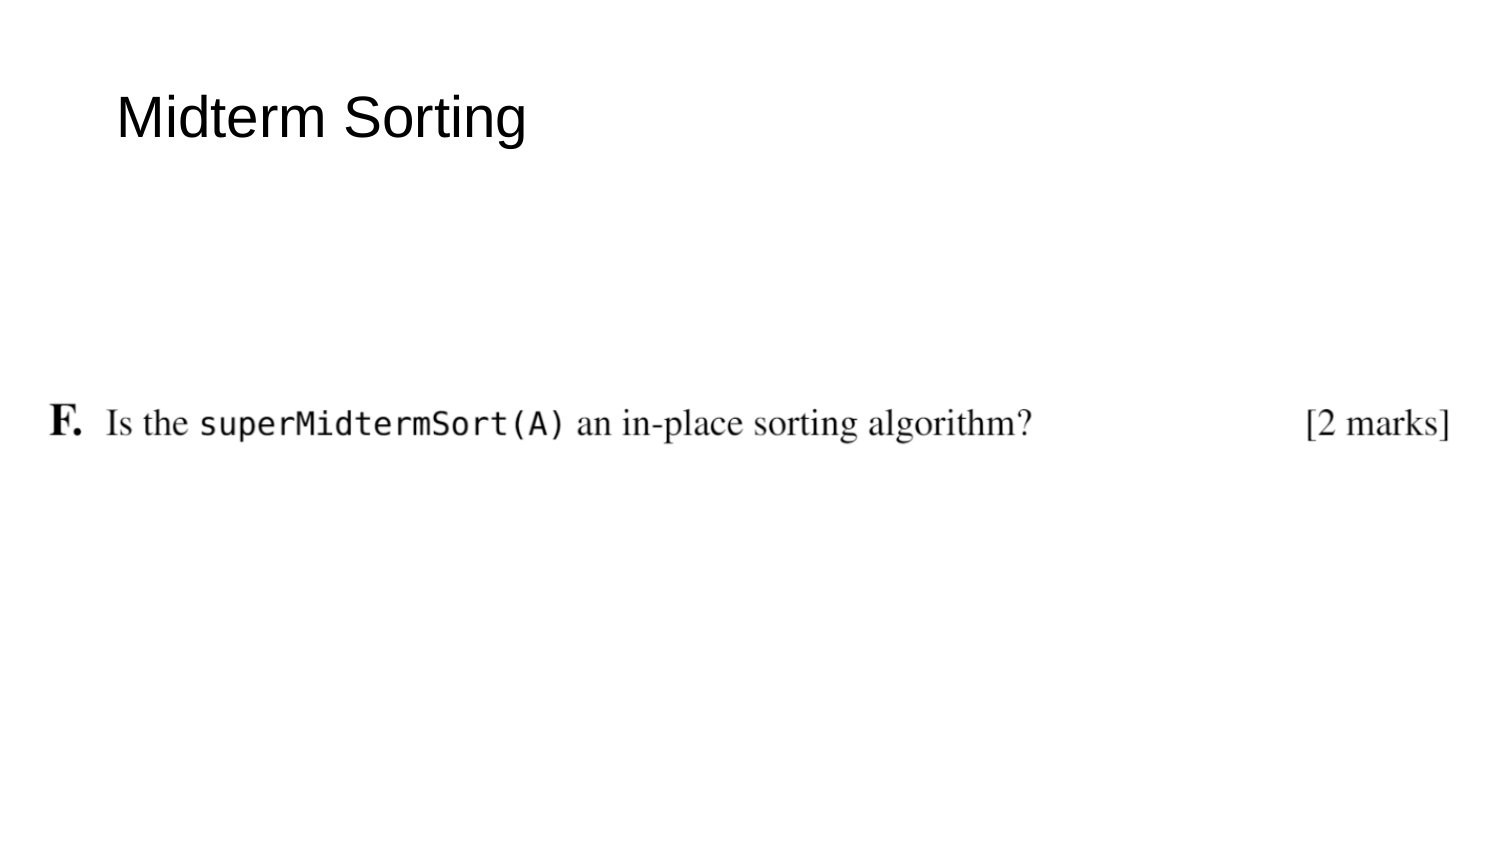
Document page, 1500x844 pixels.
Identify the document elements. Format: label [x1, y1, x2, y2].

title [105, 56, 1017, 182]
picture [37, 388, 1463, 456]
